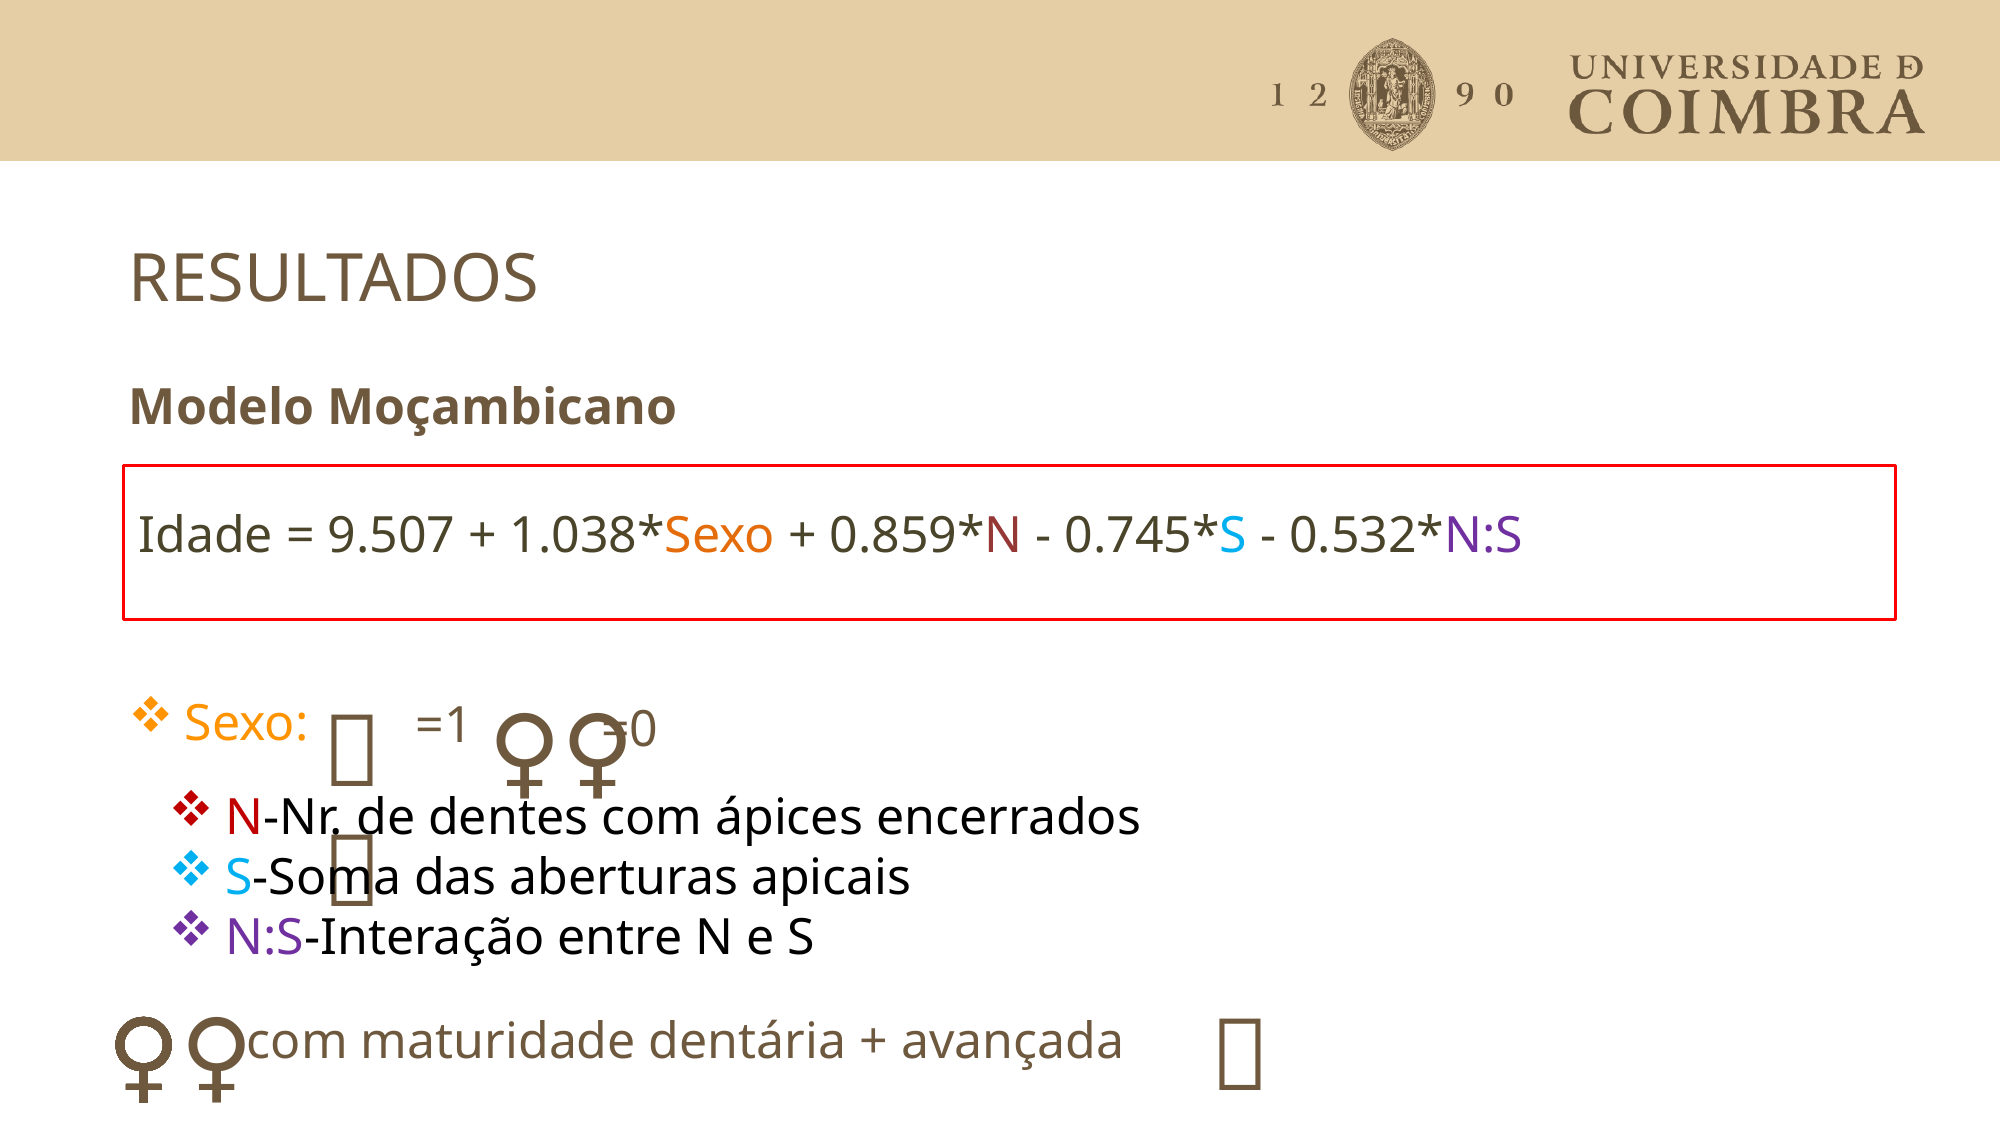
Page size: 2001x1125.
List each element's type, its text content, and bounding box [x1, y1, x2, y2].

picture [1272, 35, 1925, 154]
text_box N-Nr. de dentes com ápices encerrados S-Soma das aberturas apicais N:S-Interação entre N e S [154, 777, 1157, 972]
text_box Sexo: [113, 683, 308, 758]
text_box 🧍🏾‍♀️ [473, 679, 650, 777]
text_box 🧍🏾‍♀️ [92, 983, 269, 1119]
text_box =1 [400, 684, 473, 760]
text_box 🧍🏾 [308, 679, 400, 777]
text_box [0, 0, 2000, 163]
text_box =0 [650, 689, 674, 764]
text_box Idade = 9.507 + 1.038*Sexo + 0.859*N - 0.745*S - 0.532*N:S [123, 465, 1896, 620]
text_box RESULTADOS Modelo Moçambicano [114, 227, 1886, 442]
text_box 🧍🏾 [1196, 983, 1288, 1125]
text_box com maturidade dentária + avançada [269, 1000, 1196, 1076]
